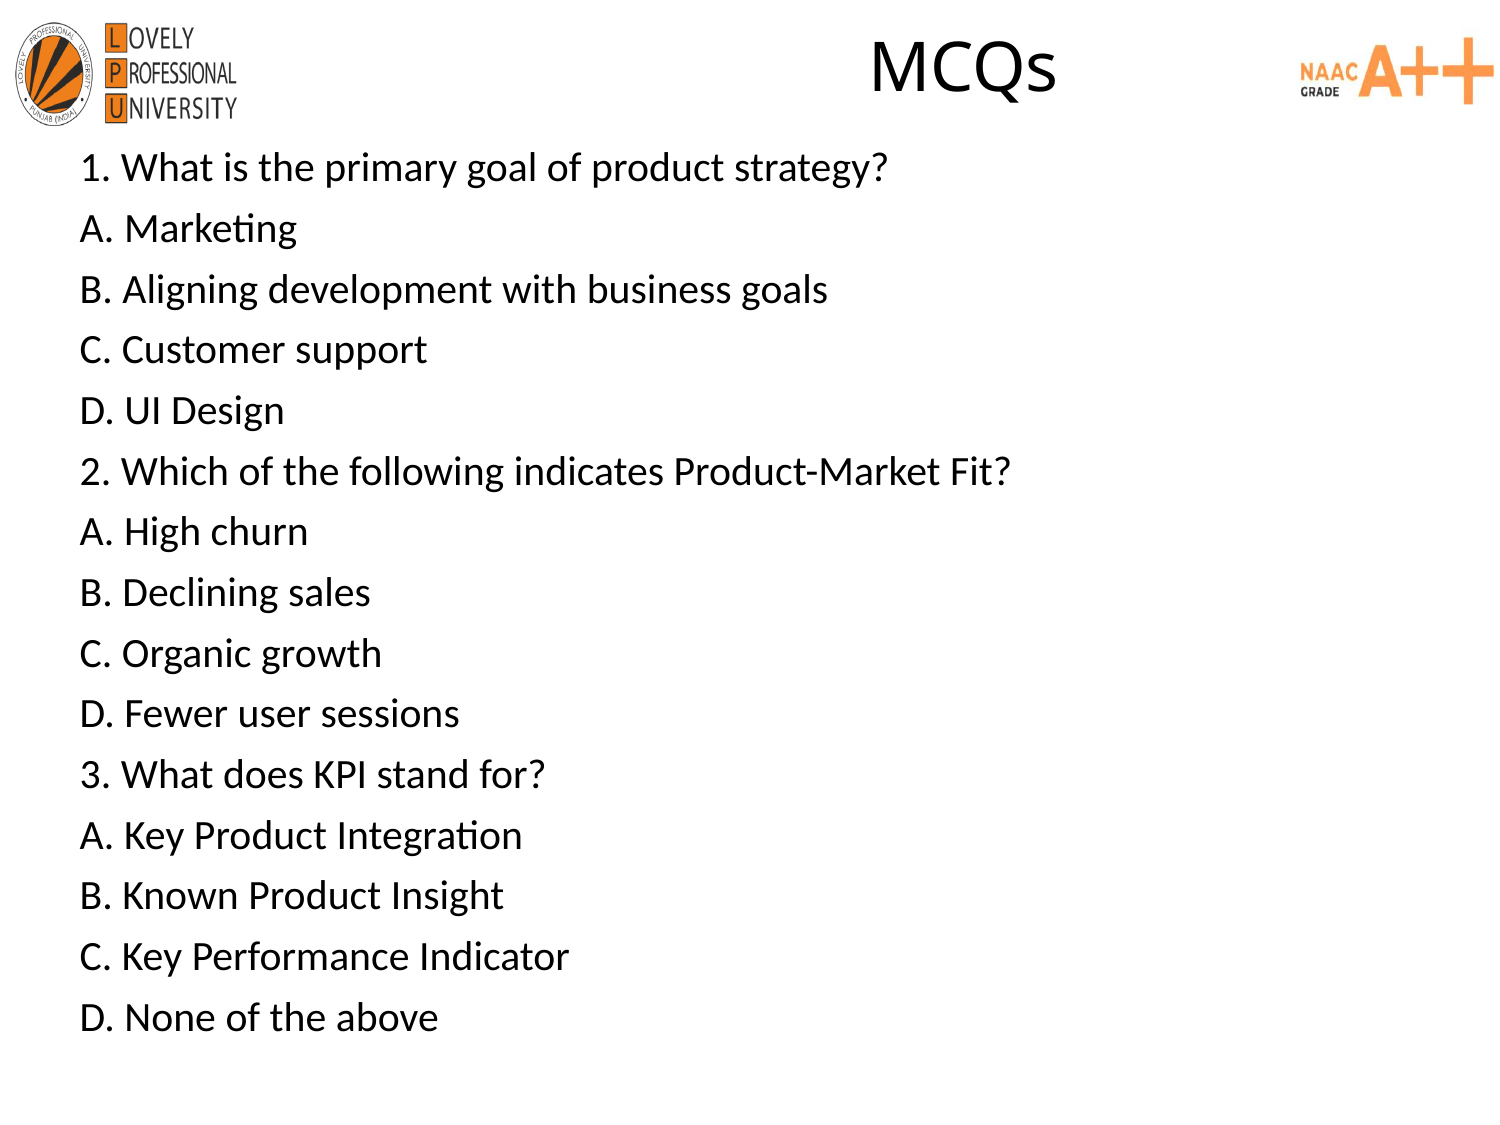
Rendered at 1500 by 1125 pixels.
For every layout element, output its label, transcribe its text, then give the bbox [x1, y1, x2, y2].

picture [1397, 7, 1497, 134]
picture [15, 22, 103, 126]
title MCQs [103, 0, 1397, 138]
list 1. What is the primary goal of product strategy? A. Marketing B. Aligning development with business goals C. Customer support D. UI Design 2. Which of the following indicates Product-Market Fit? A. High churn B. Declining sales C. Organic growth D. Fewer user sessions 3. What does KPI stand for? A. Key Product Integration B. Known Product Insight C. Key Performance Indicator D. None of the above [64, 138, 1397, 1125]
